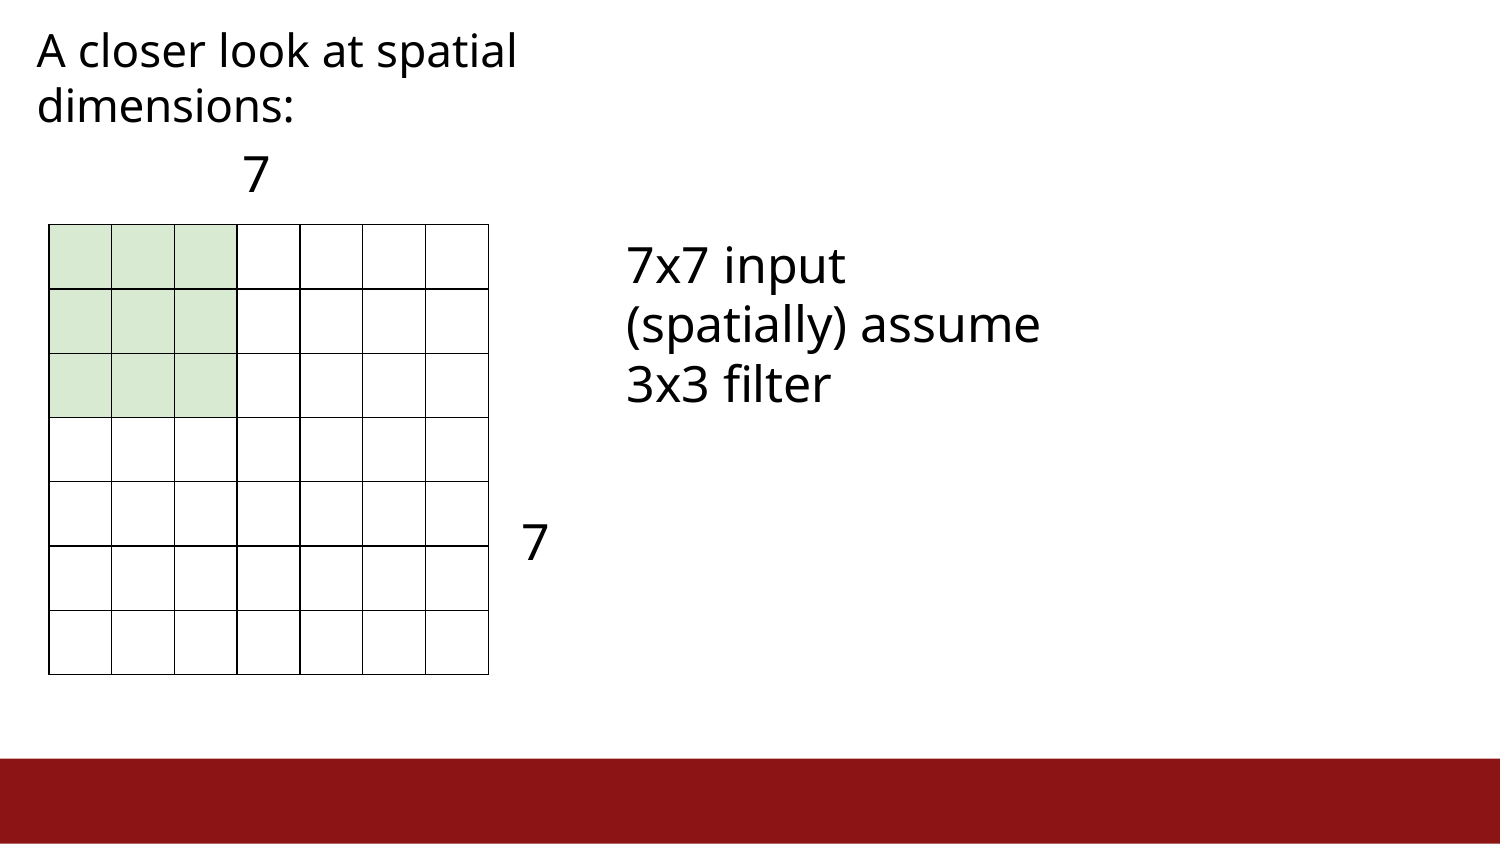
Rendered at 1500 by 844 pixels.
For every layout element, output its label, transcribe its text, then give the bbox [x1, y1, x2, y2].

table_cell [238, 547, 299, 610]
table_cell [175, 354, 236, 417]
table_cell [363, 482, 425, 545]
table_cell [301, 418, 362, 481]
table_header [50, 225, 111, 288]
table_cell [50, 354, 111, 417]
table_cell [363, 547, 425, 610]
table_cell [50, 611, 111, 674]
table_cell [301, 354, 362, 417]
text_box 7 [239, 164, 272, 203]
table_cell [301, 547, 362, 610]
table_cell [50, 547, 111, 610]
table_cell [426, 547, 488, 610]
table_cell [175, 611, 236, 674]
table_header [363, 225, 425, 288]
text_box 7x7 input (spatially) assume 3x3 filter 7 [519, 229, 1060, 571]
table_cell [112, 354, 174, 417]
table_cell [363, 611, 425, 674]
table_cell [50, 290, 111, 353]
table_cell [50, 418, 111, 481]
table_cell [112, 290, 174, 353]
table_cell [301, 290, 362, 353]
table_cell [112, 418, 174, 481]
table_cell [50, 482, 111, 545]
table_cell [238, 611, 299, 674]
table_cell [363, 418, 425, 481]
table_cell [175, 547, 236, 610]
table_cell [175, 418, 236, 481]
table_cell [238, 482, 299, 545]
table_cell [426, 290, 488, 353]
table_header [175, 225, 236, 288]
table_cell [238, 418, 299, 481]
table_header [301, 225, 362, 288]
table_header [112, 225, 174, 288]
table_cell [363, 354, 425, 417]
table_cell [112, 482, 174, 545]
title A closer look at spatial dimensions: [34, 20, 754, 164]
table_header [238, 225, 299, 288]
table_cell [426, 482, 488, 545]
table_cell [301, 611, 362, 674]
table_cell [112, 611, 174, 674]
table_cell [175, 290, 236, 353]
table_cell [238, 354, 299, 417]
table_cell [301, 482, 362, 545]
table_cell [426, 611, 488, 674]
table_cell [426, 418, 488, 481]
table_cell [363, 290, 425, 353]
table_cell [112, 547, 174, 610]
table_cell [426, 354, 488, 417]
table_cell [175, 482, 236, 545]
table_cell [238, 290, 299, 353]
table_header [426, 225, 488, 288]
